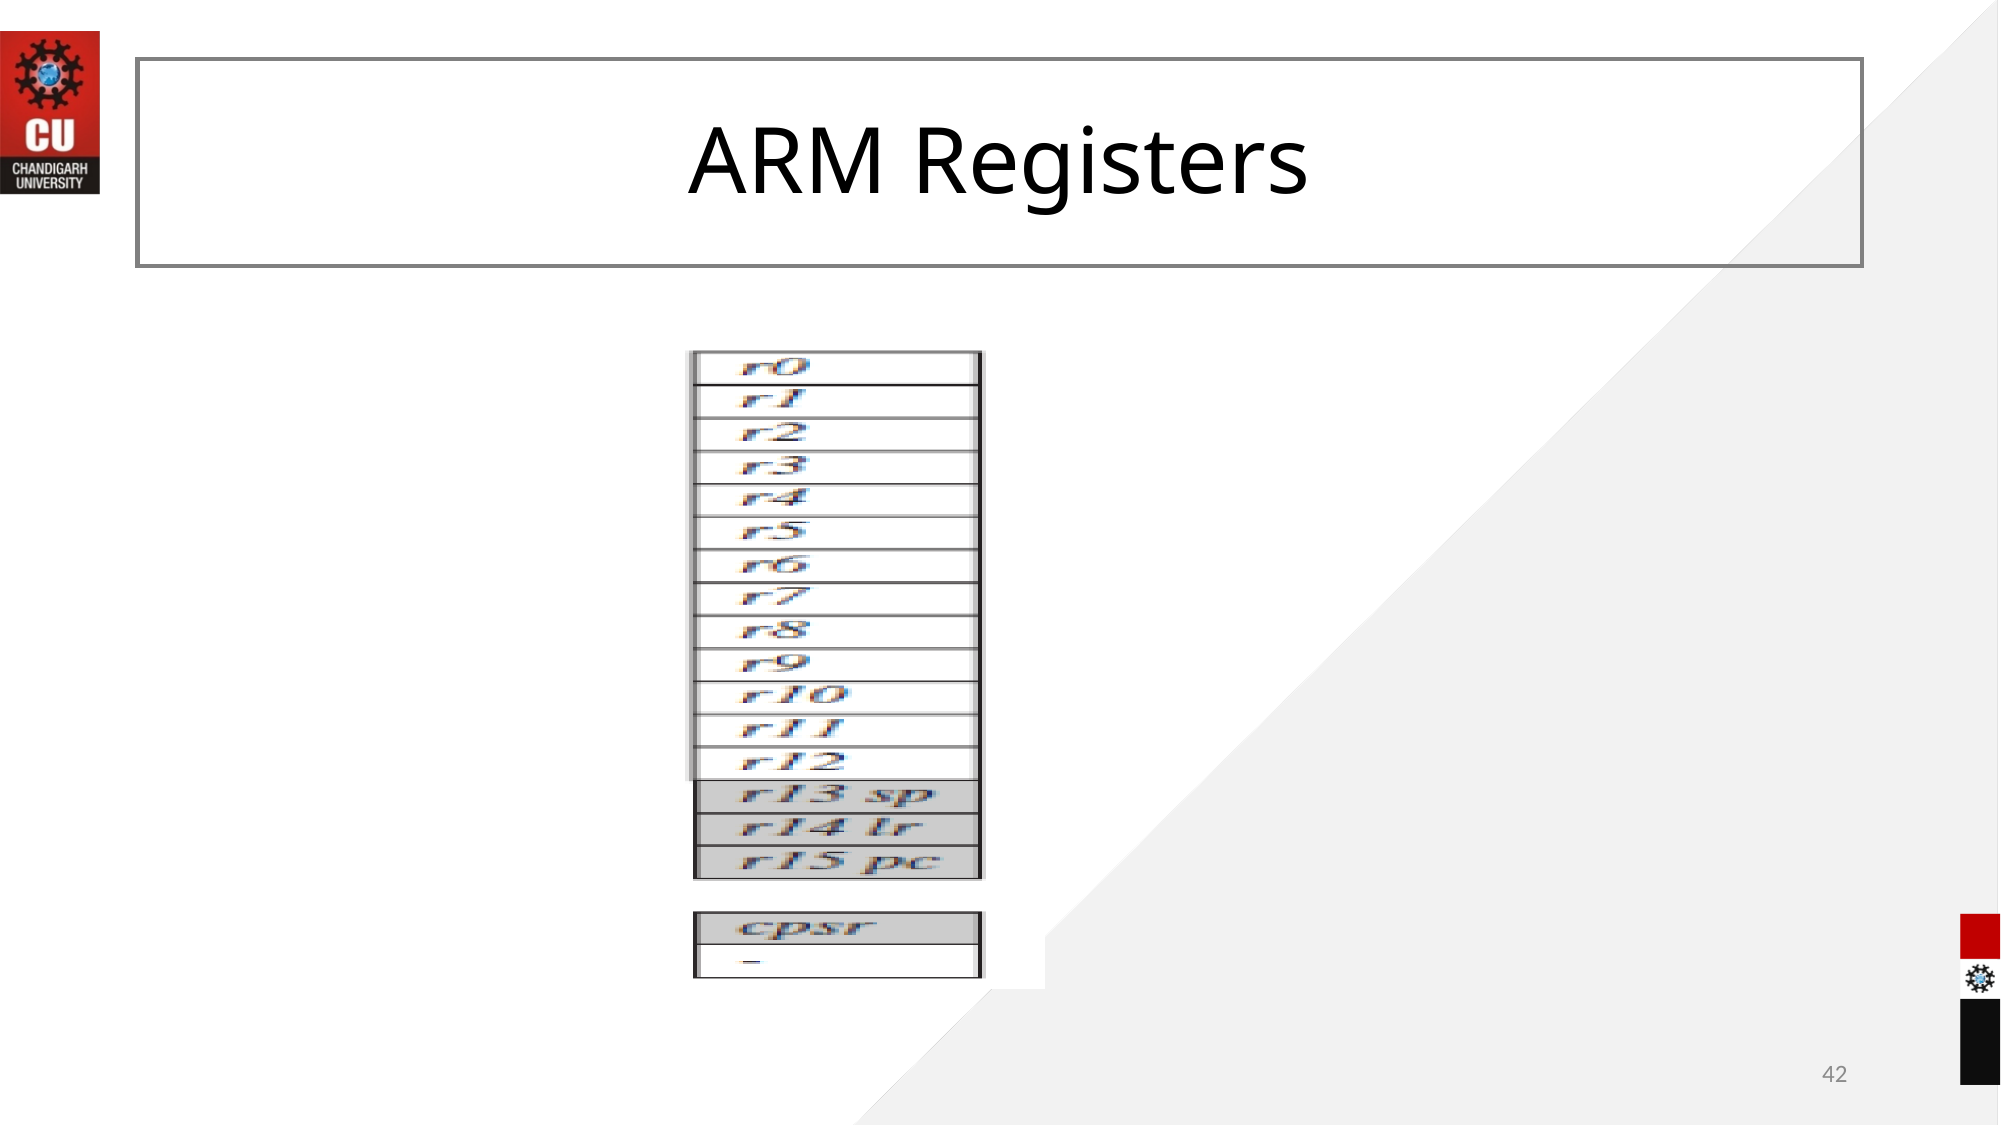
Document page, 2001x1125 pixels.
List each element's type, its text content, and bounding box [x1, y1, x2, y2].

picture [0, 0, 2001, 1125]
text_box [135, 57, 1864, 268]
text_box <number> [1412, 1042, 1863, 1103]
